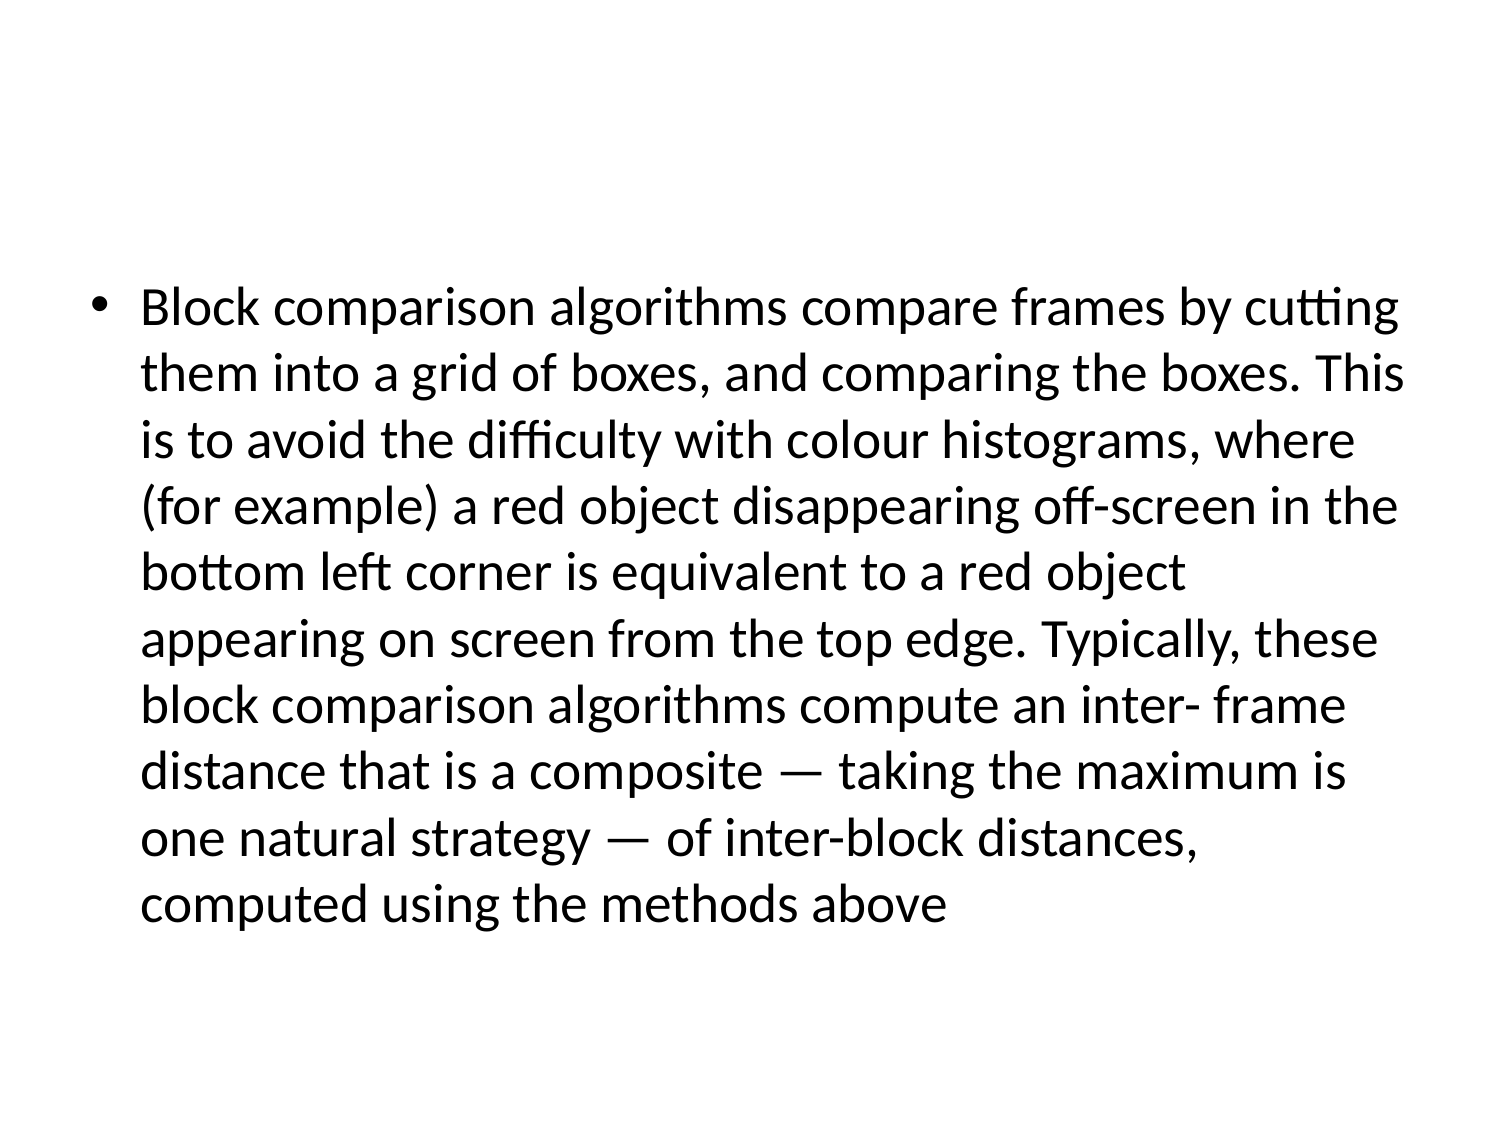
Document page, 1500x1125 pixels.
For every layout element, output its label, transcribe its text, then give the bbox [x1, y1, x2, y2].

list Block comparison algorithms compare frames by cutting them into a grid of boxes, and comparing the boxes. This is to avoid the difficulty with colour histograms, where (for example) a red object disappearing off-screen in the bottom left corner is equivalent to a red object appearing on screen from the top edge. Typically, these block comparison algorithms compute an inter- frame distance that is a composite — taking the maximum is one natural strategy — of inter-block distances, computed using the methods above [75, 262, 1425, 1005]
